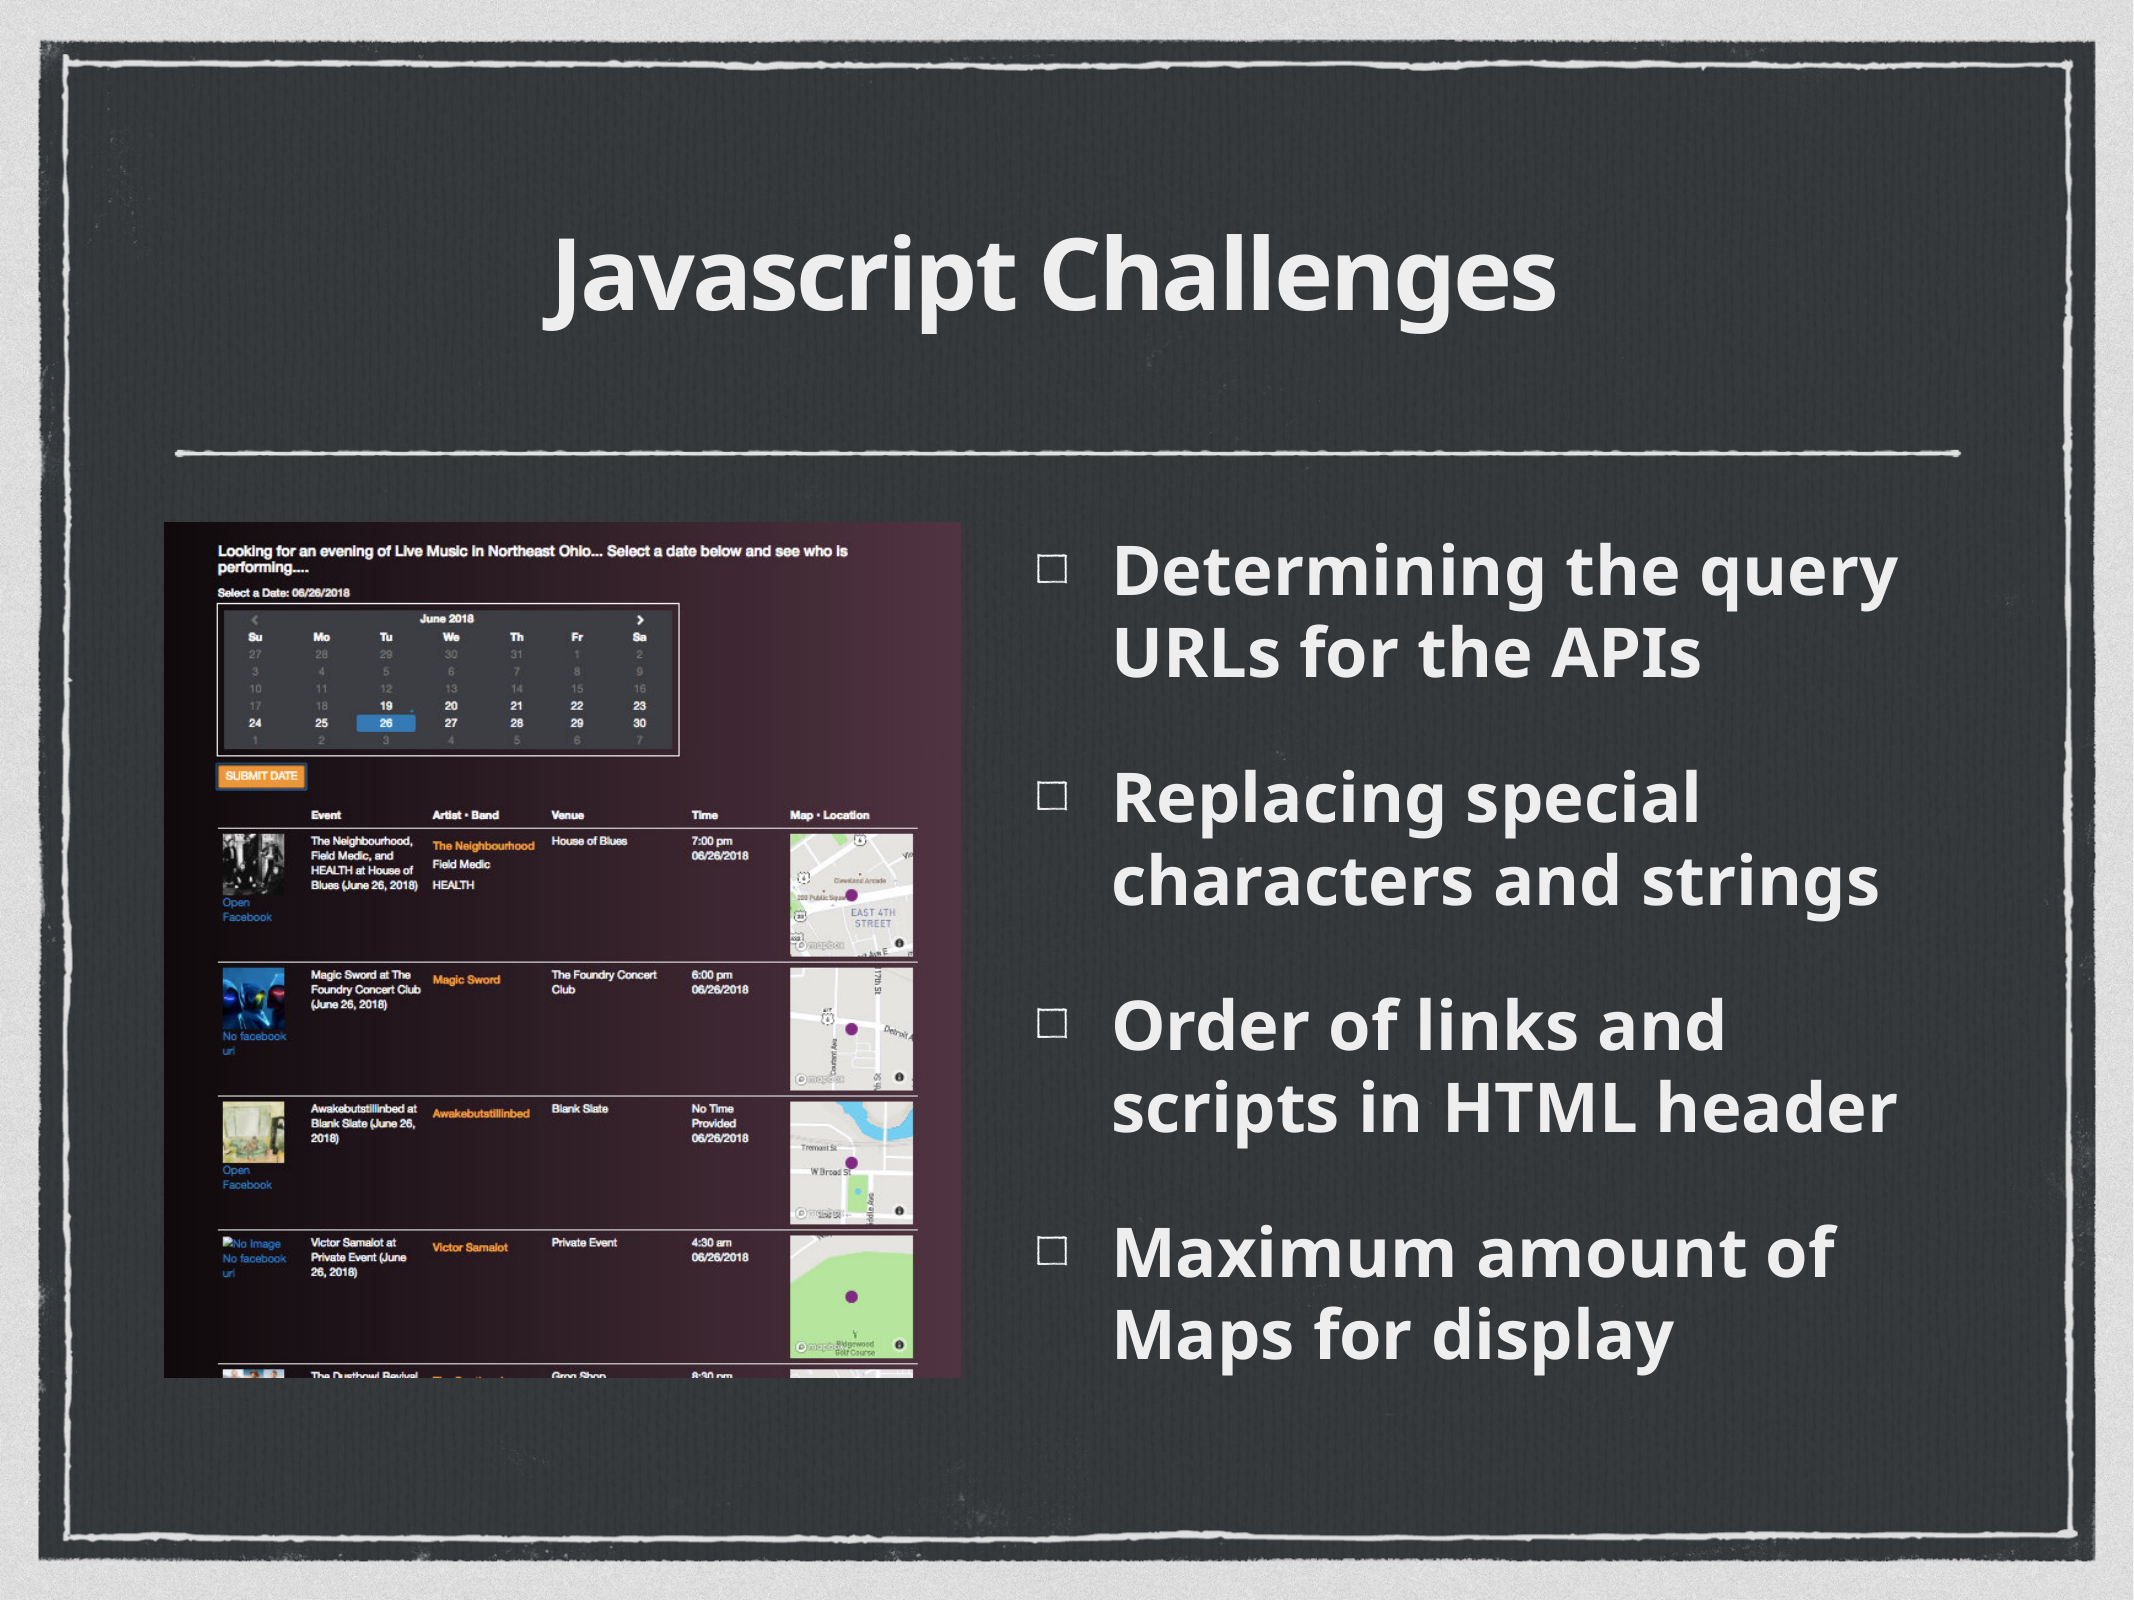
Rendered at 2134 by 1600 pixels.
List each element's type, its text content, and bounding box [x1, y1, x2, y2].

title Javascript Challenges [207, 114, 1926, 428]
list Determining the query URLs for the APIs Replacing special characters and strings Order of links and scripts in HTML header Maximum amount of Maps for display [1027, 458, 1973, 1442]
picture [0, 0, 2134, 1600]
